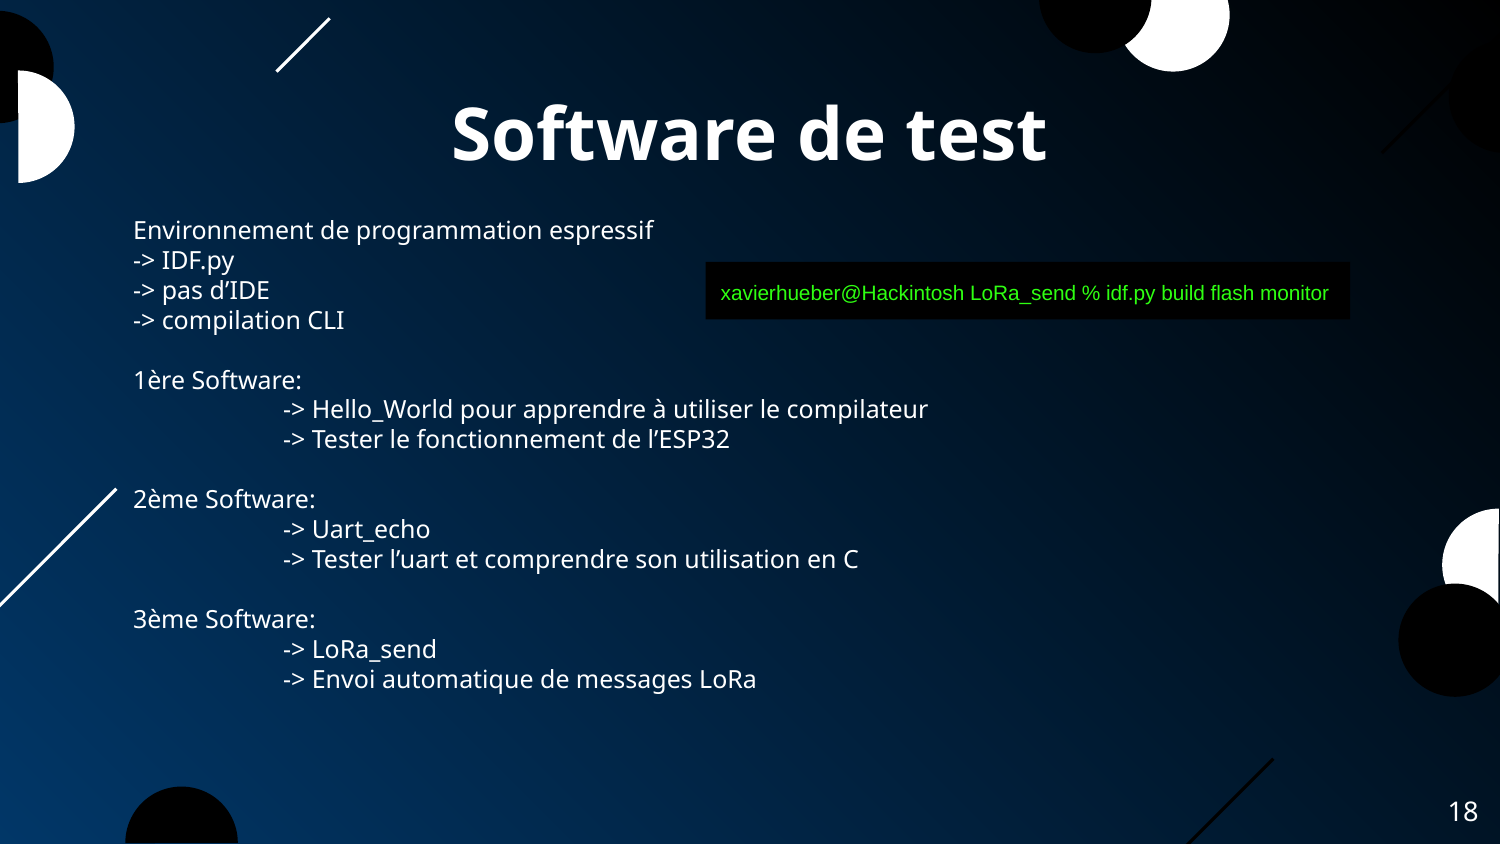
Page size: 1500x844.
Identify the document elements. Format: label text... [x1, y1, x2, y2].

slide_number 18 [1403, 779, 1494, 844]
text_box xavierhueber@Hackintosh LoRa_send % idf.py build flash monitor [705, 261, 1351, 320]
list Environnement de programmation espressif -> IDF.py -> pas d’IDE -> compilation CLI 1ère Software: -> Hello_World pour apprendre à utiliser le compilateur -> Tester le fonctionnement de l’ESP32 2ème Software: -> Uart_echo -> Tester l’uart et comprendre son utilisation en C 3ème Software: -> LoRa_send -> Envoi automatique de messages LoRa [118, 199, 1382, 730]
title Software de test [118, 72, 1382, 167]
